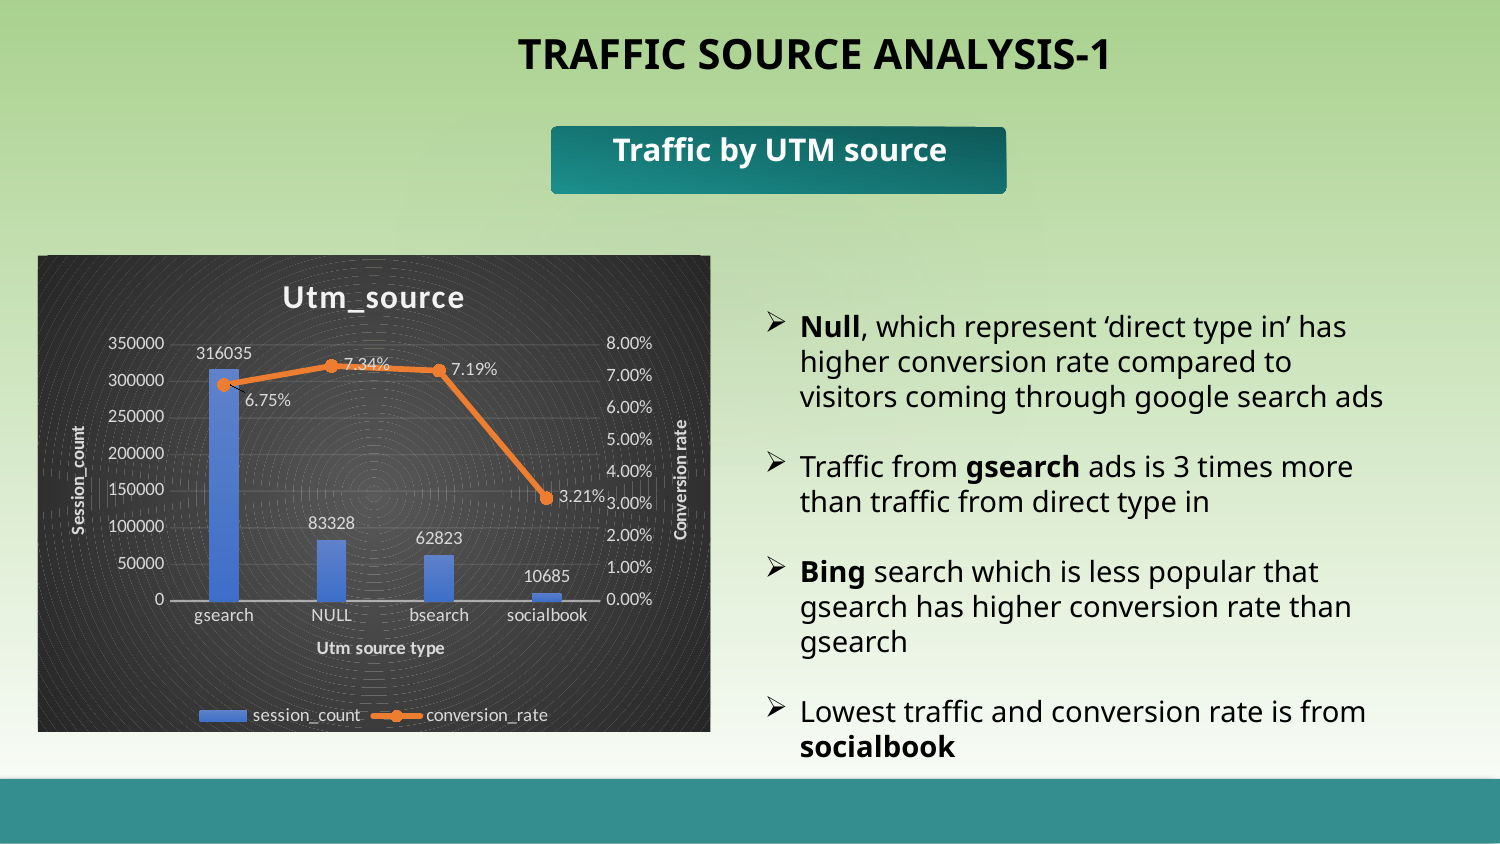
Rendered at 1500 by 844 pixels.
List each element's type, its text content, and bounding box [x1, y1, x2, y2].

title TRAFFIC SOURCE ANALYSIS-1 [271, 19, 1360, 86]
subtitle Traffic by UTM source [564, 126, 996, 194]
chart [37, 255, 711, 732]
text_box Null, which represent ‘direct type in’ has higher conversion rate compared to visitors coming through google search ads Traffic from gsearch ads is 3 times more than traffic from direct type in Bing search which is less popular that gsearch has higher conversion rate than gsearch Lowest traffic and conversion rate is from socialbook [749, 301, 1413, 844]
text_box [550, 125, 1008, 195]
